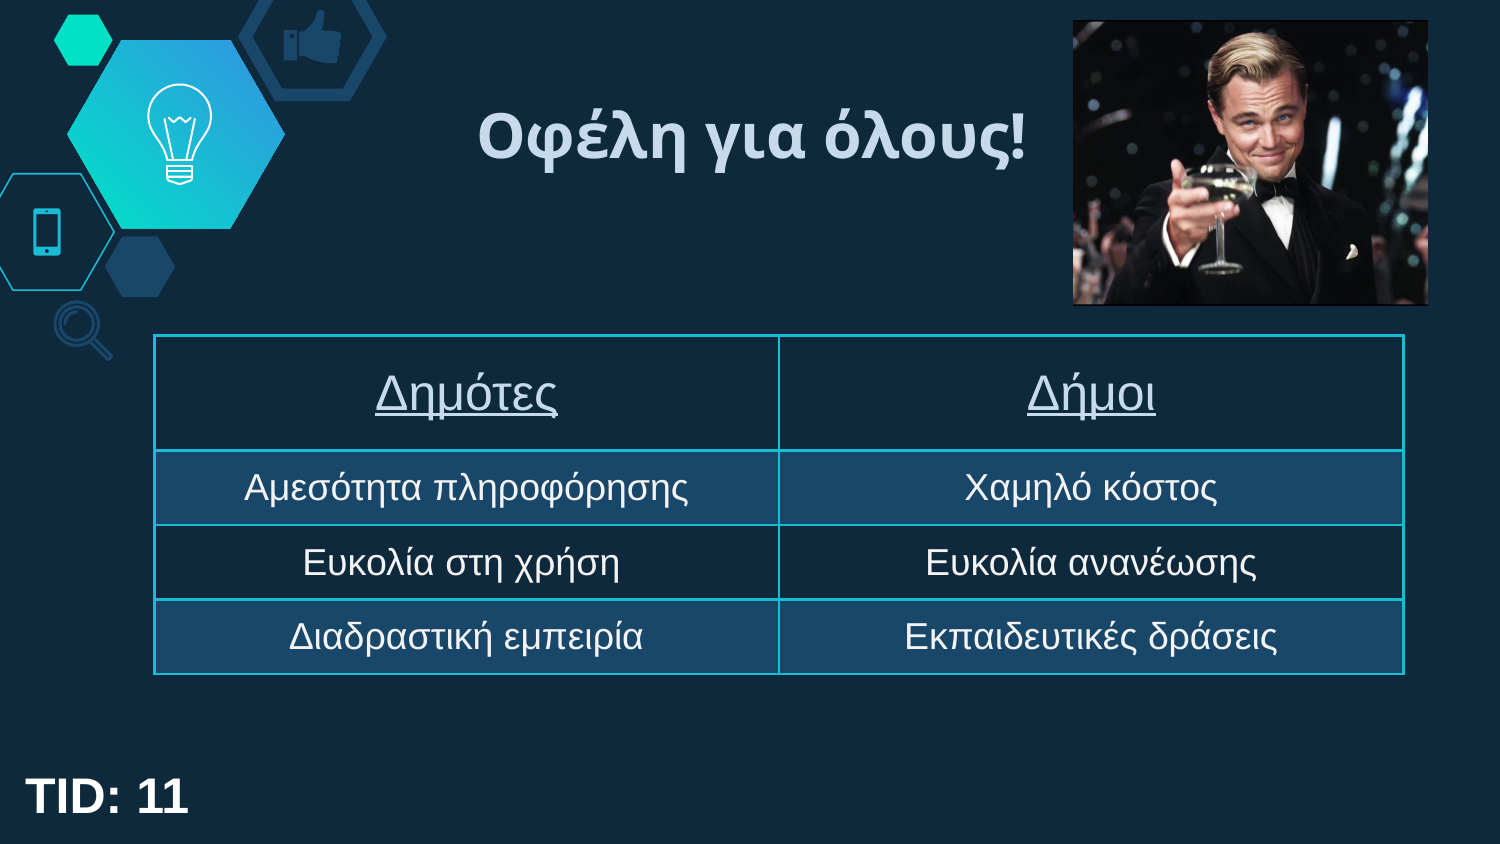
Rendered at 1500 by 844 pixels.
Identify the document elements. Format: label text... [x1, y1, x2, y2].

table_cell Χαμηλό κόστος [780, 452, 1402, 524]
table_cell Ευκολία στη χρήση [156, 526, 778, 598]
picture [1073, 19, 1428, 306]
table_cell Ευκολία ανανέωσης [780, 526, 1402, 598]
table_cell Εκπαιδευτικές δράσεις [780, 601, 1402, 673]
table_header Δήμοι [780, 337, 1402, 449]
table_cell Διαδραστική εμπειρία [156, 601, 778, 673]
table_header Δημότες [156, 337, 778, 449]
table_cell Αμεσότητα πληροφόρησης [156, 452, 778, 524]
text_box Οφέλη για όλους! [461, 53, 1068, 214]
